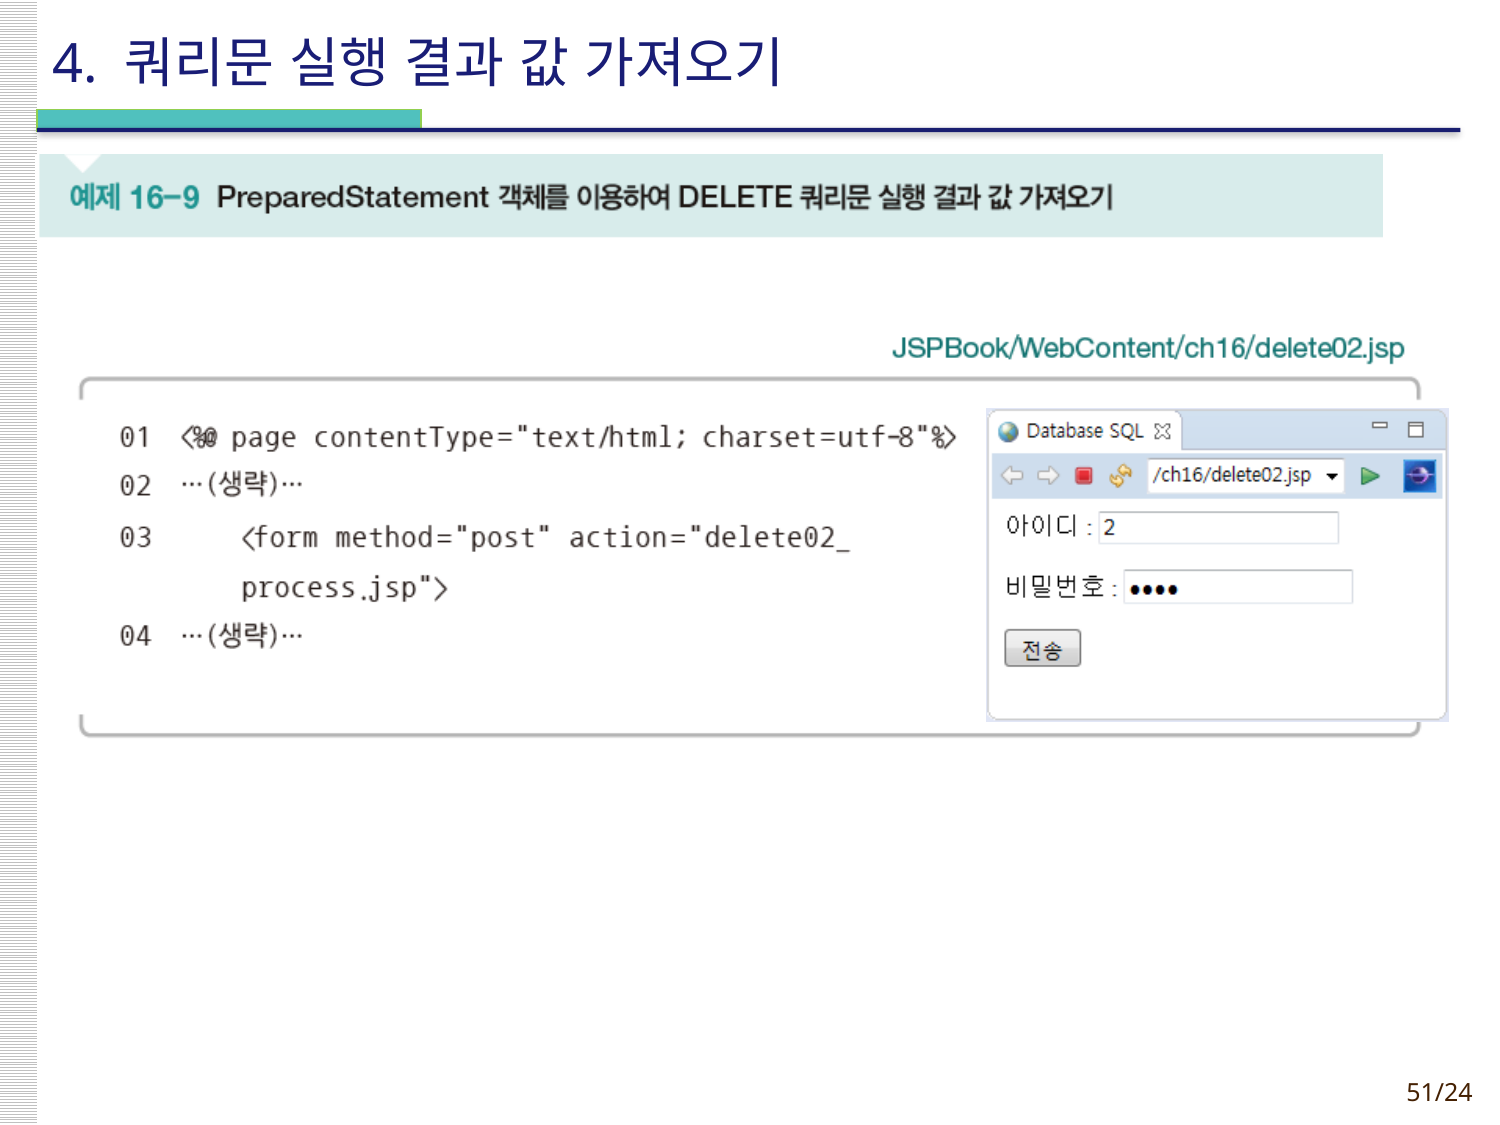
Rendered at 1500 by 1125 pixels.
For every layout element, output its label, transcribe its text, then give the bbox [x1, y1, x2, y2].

title 4. 쿼리문 실행 결과 값 가져오기 [37, 13, 1278, 109]
picture [69, 321, 1431, 746]
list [985, 408, 1449, 722]
picture [35, 153, 1384, 239]
